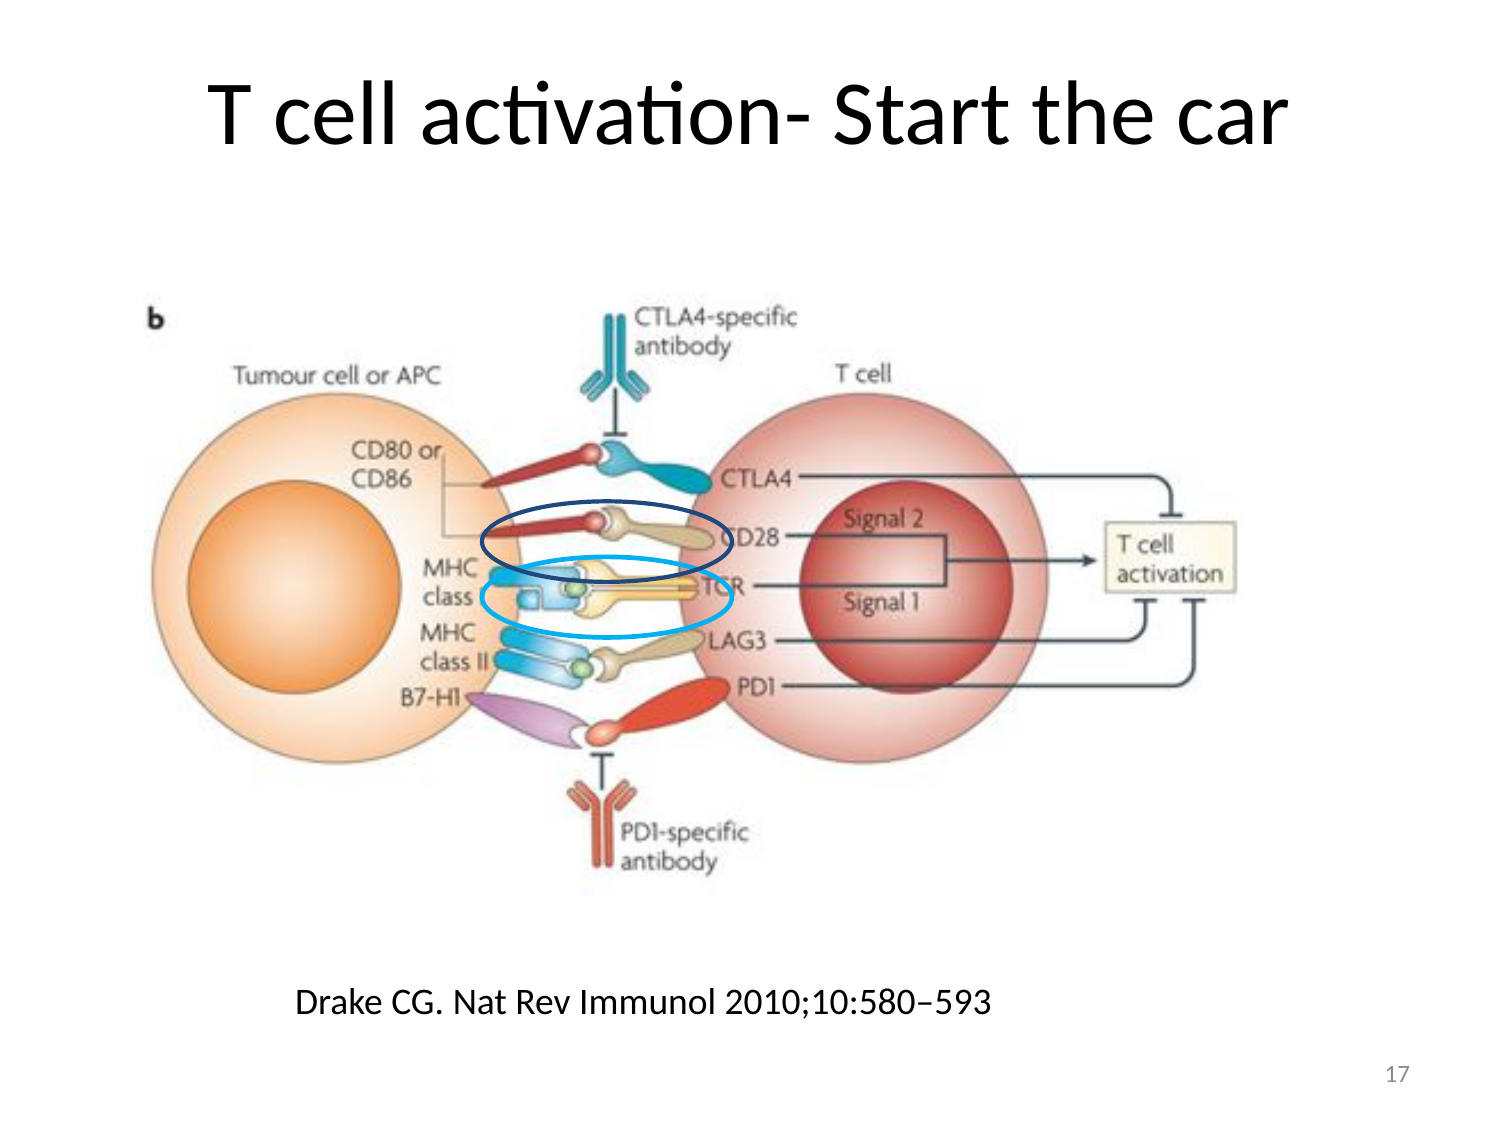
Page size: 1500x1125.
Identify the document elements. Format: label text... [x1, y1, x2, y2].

slide_number 17 [1074, 1042, 1425, 1103]
text_box Drake CG. Nat Rev Immunol 2010;10:580–593 [280, 969, 1124, 1030]
picture [142, 282, 1341, 920]
title T cell activation- Start the car [75, 45, 1425, 233]
